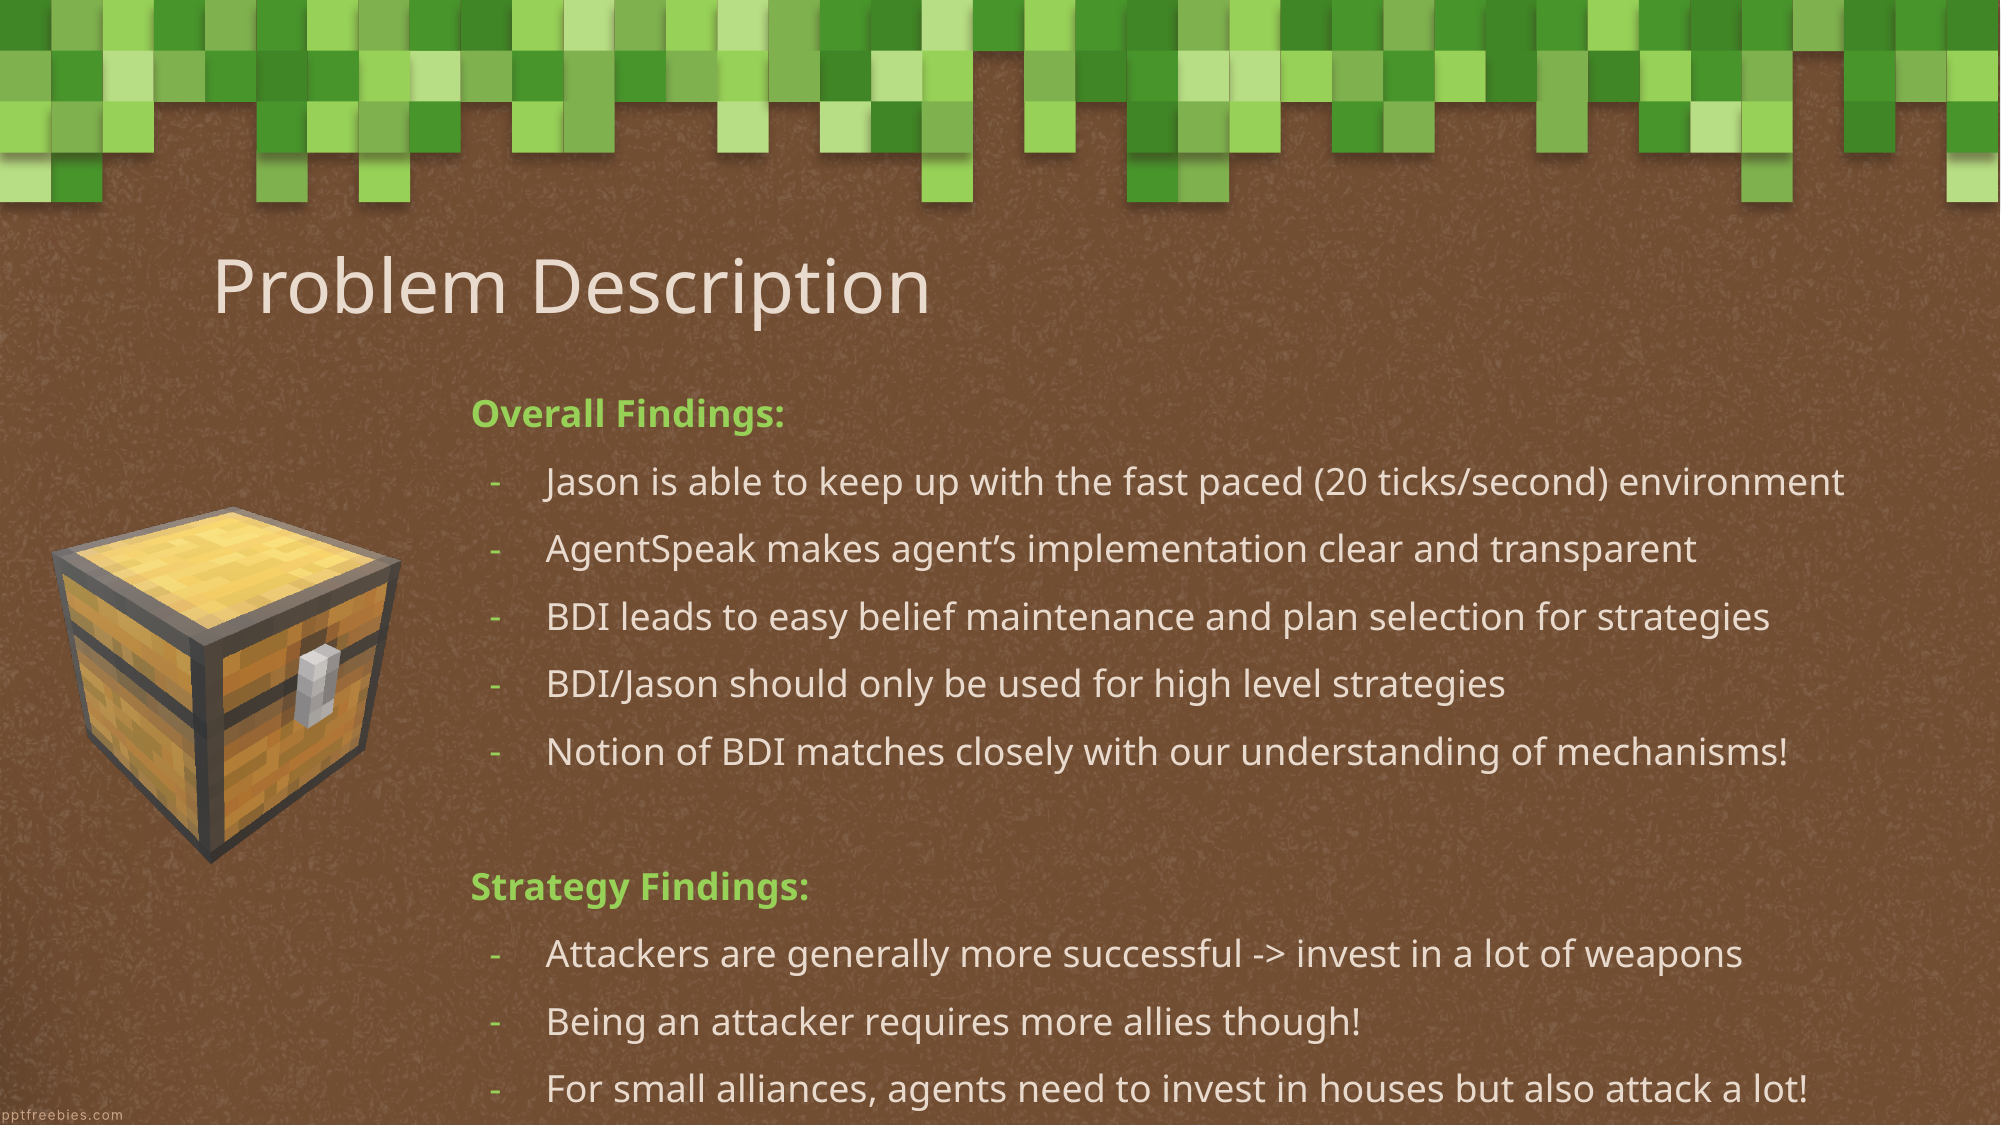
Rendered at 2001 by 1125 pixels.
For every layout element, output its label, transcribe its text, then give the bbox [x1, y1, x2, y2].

picture [0, 0, 2000, 1125]
text_box Overall Findings: Jason is able to keep up with the fast paced (20 ticks/second) environment AgentSpeak makes agent’s implementation clear and transparent BDI leads to easy belief maintenance and plan selection for strategies BDI/Jason should only be used for high level strategies Notion of BDI matches closely with our understanding of mechanisms! Strategy Findings: Attackers are generally more successful -> invest in a lot of weapons Being an attacker requires more allies though! For small alliances, agents need to invest in houses but also attack a lot! [455, 360, 1985, 1118]
text_box Problem Description [196, 231, 1190, 337]
